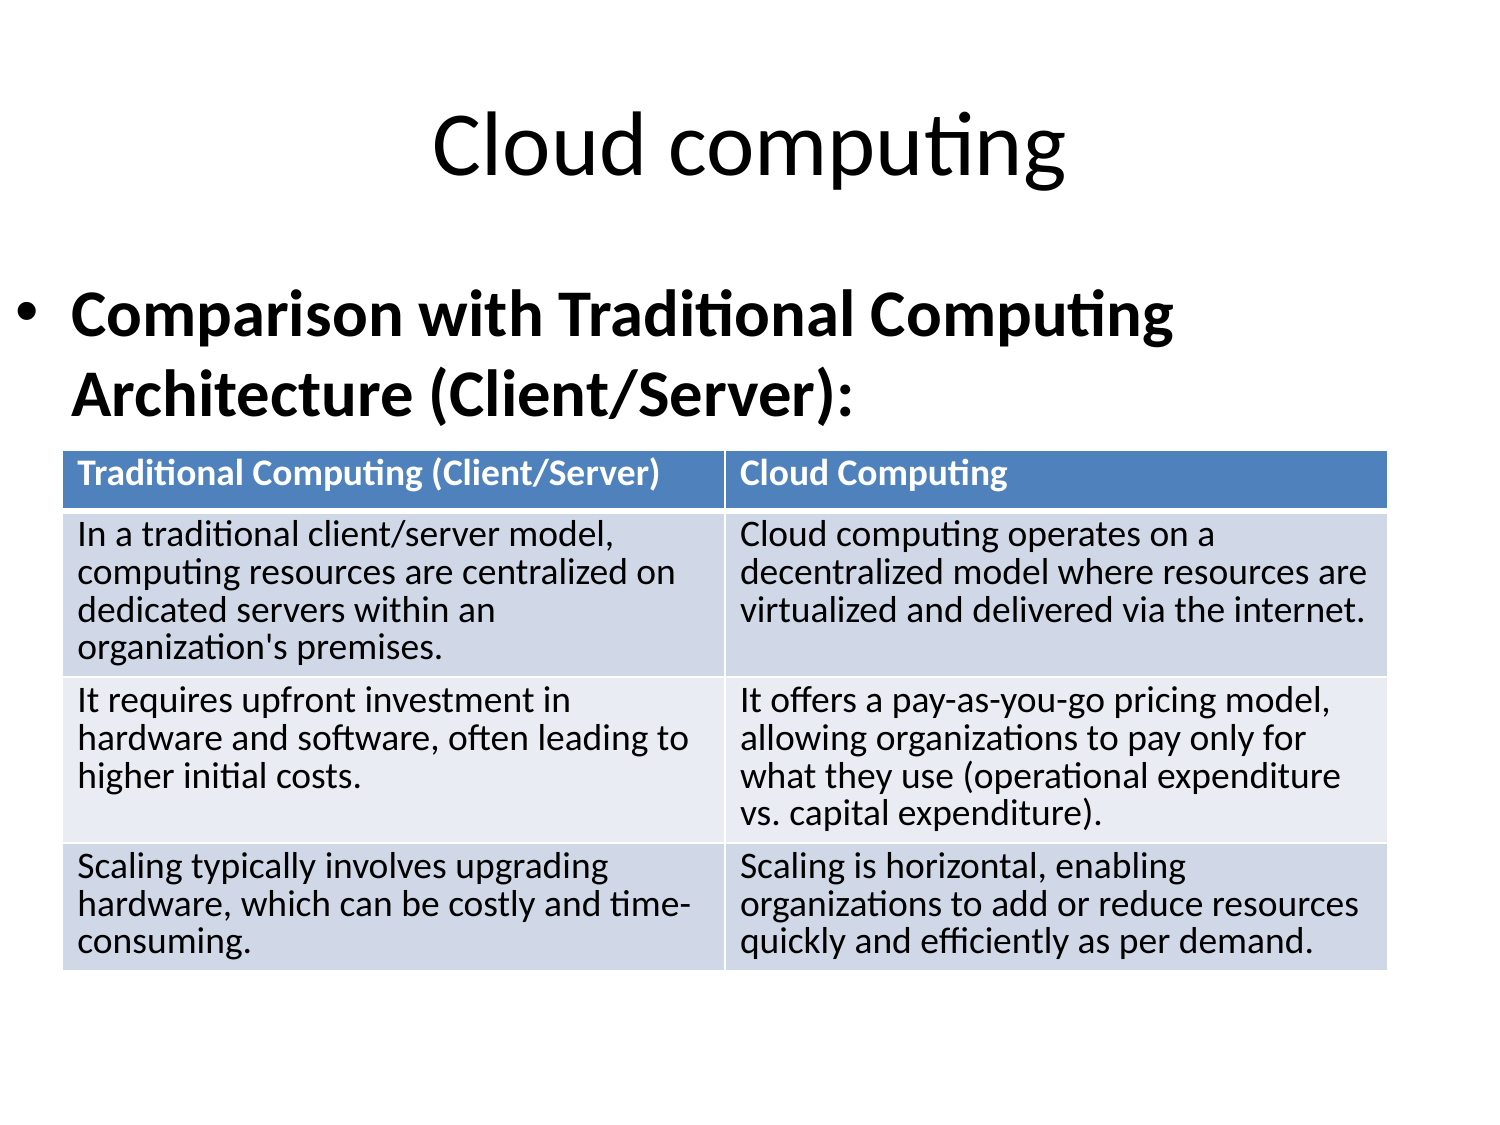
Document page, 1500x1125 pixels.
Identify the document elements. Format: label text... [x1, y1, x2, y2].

table_cell Cloud computing operates on a decentralized model where resources are virtualized and delivered via the internet. [726, 514, 1387, 676]
table_cell It offers a pay-as-you-go pricing model, allowing organizations to pay only for what they use (operational expenditure vs. capital expenditure). [726, 678, 1387, 842]
title Cloud computing [75, 45, 1425, 233]
table_header Traditional Computing (Client/Server) [63, 451, 724, 508]
table_cell Scaling is horizontal, enabling organizations to add or reduce resources quickly and efficiently as per demand. [726, 844, 1387, 970]
table_cell It requires upfront investment in hardware and software, often leading to higher initial costs. [63, 678, 724, 842]
list Comparison with Traditional Computing Architecture (Client/Server): [0, 262, 1500, 1125]
table_cell In a traditional client/server model, computing resources are centralized on dedicated servers within an organization's premises. [63, 514, 724, 676]
table_header Cloud Computing [726, 451, 1387, 508]
table_cell Scaling typically involves upgrading hardware, which can be costly and time-consuming. [63, 844, 724, 970]
